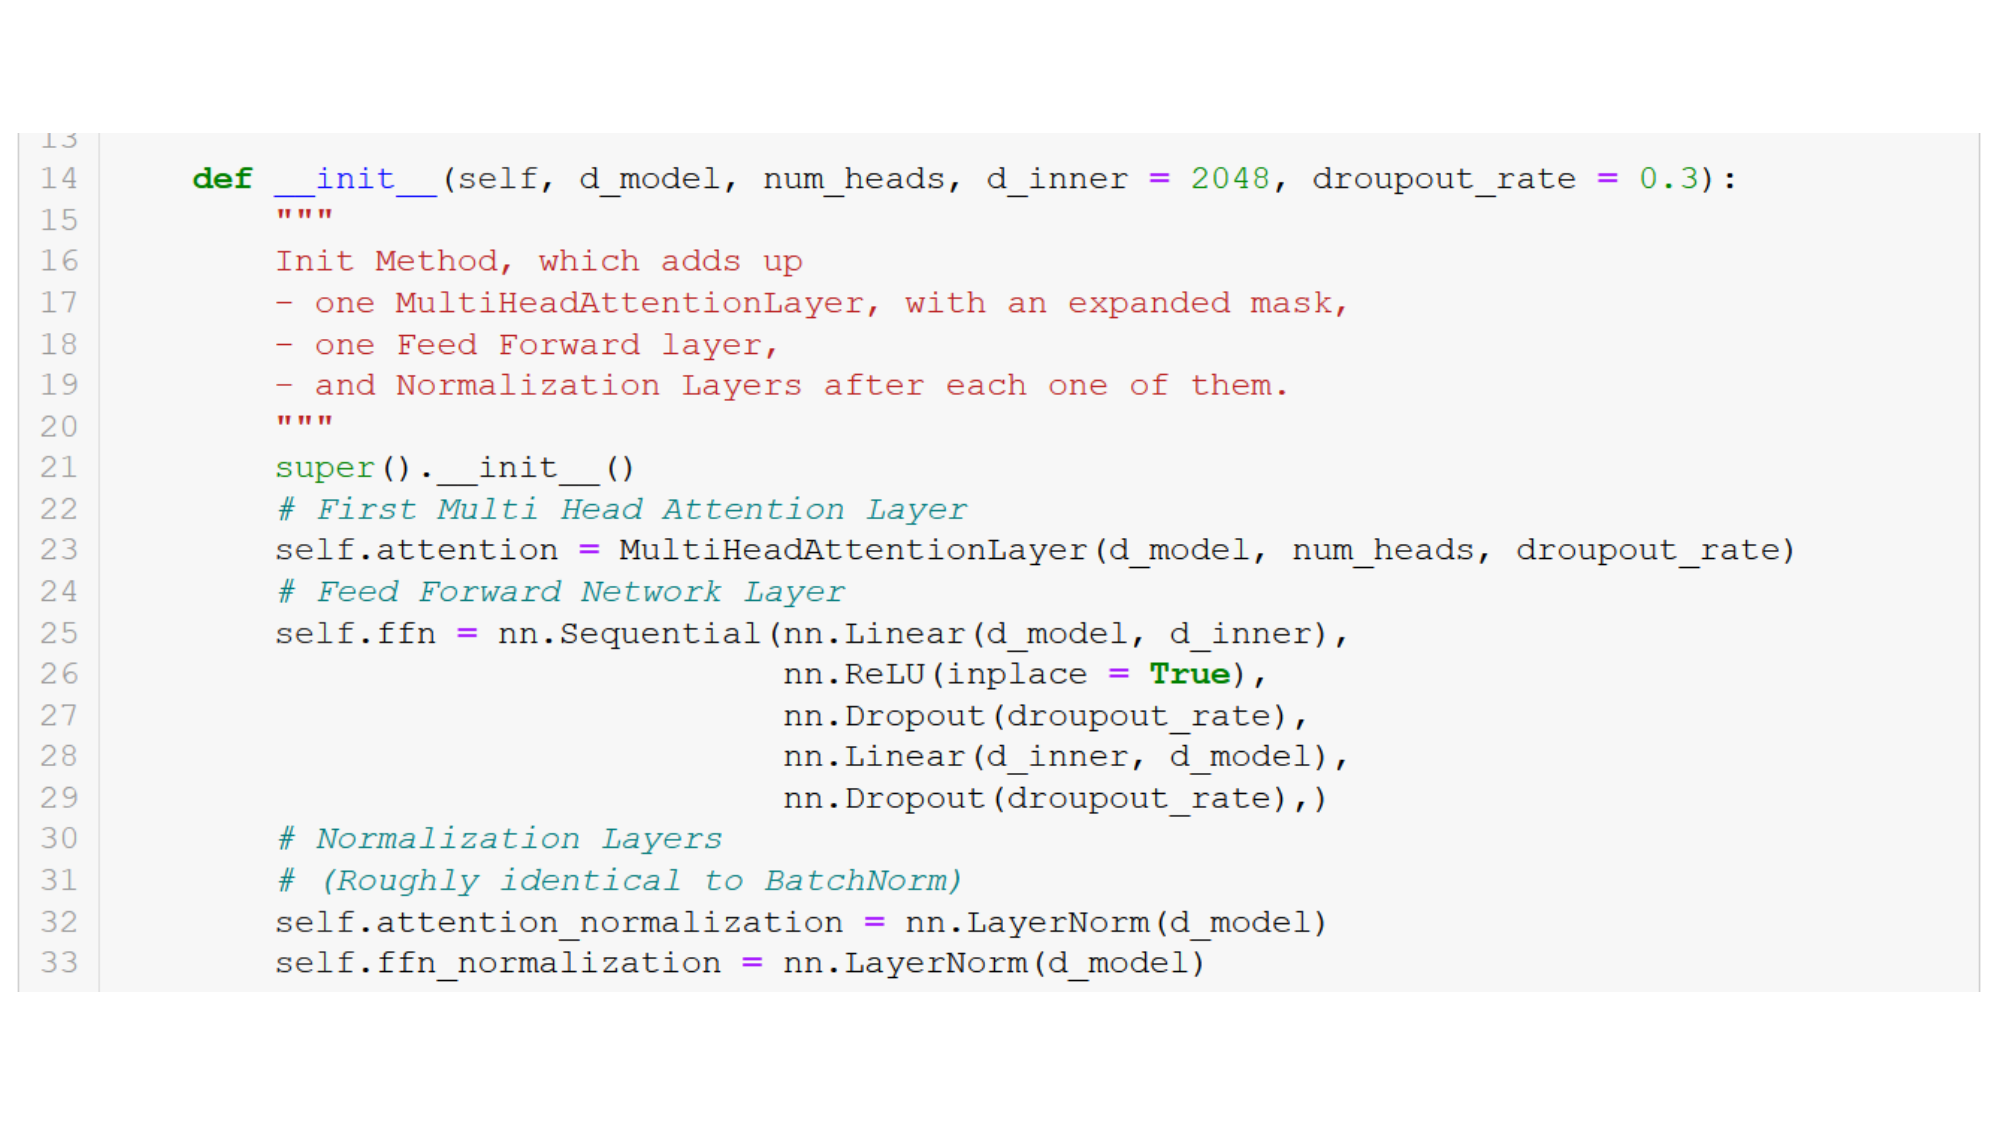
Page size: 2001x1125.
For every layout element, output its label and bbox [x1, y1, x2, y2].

picture [0, 133, 2000, 992]
